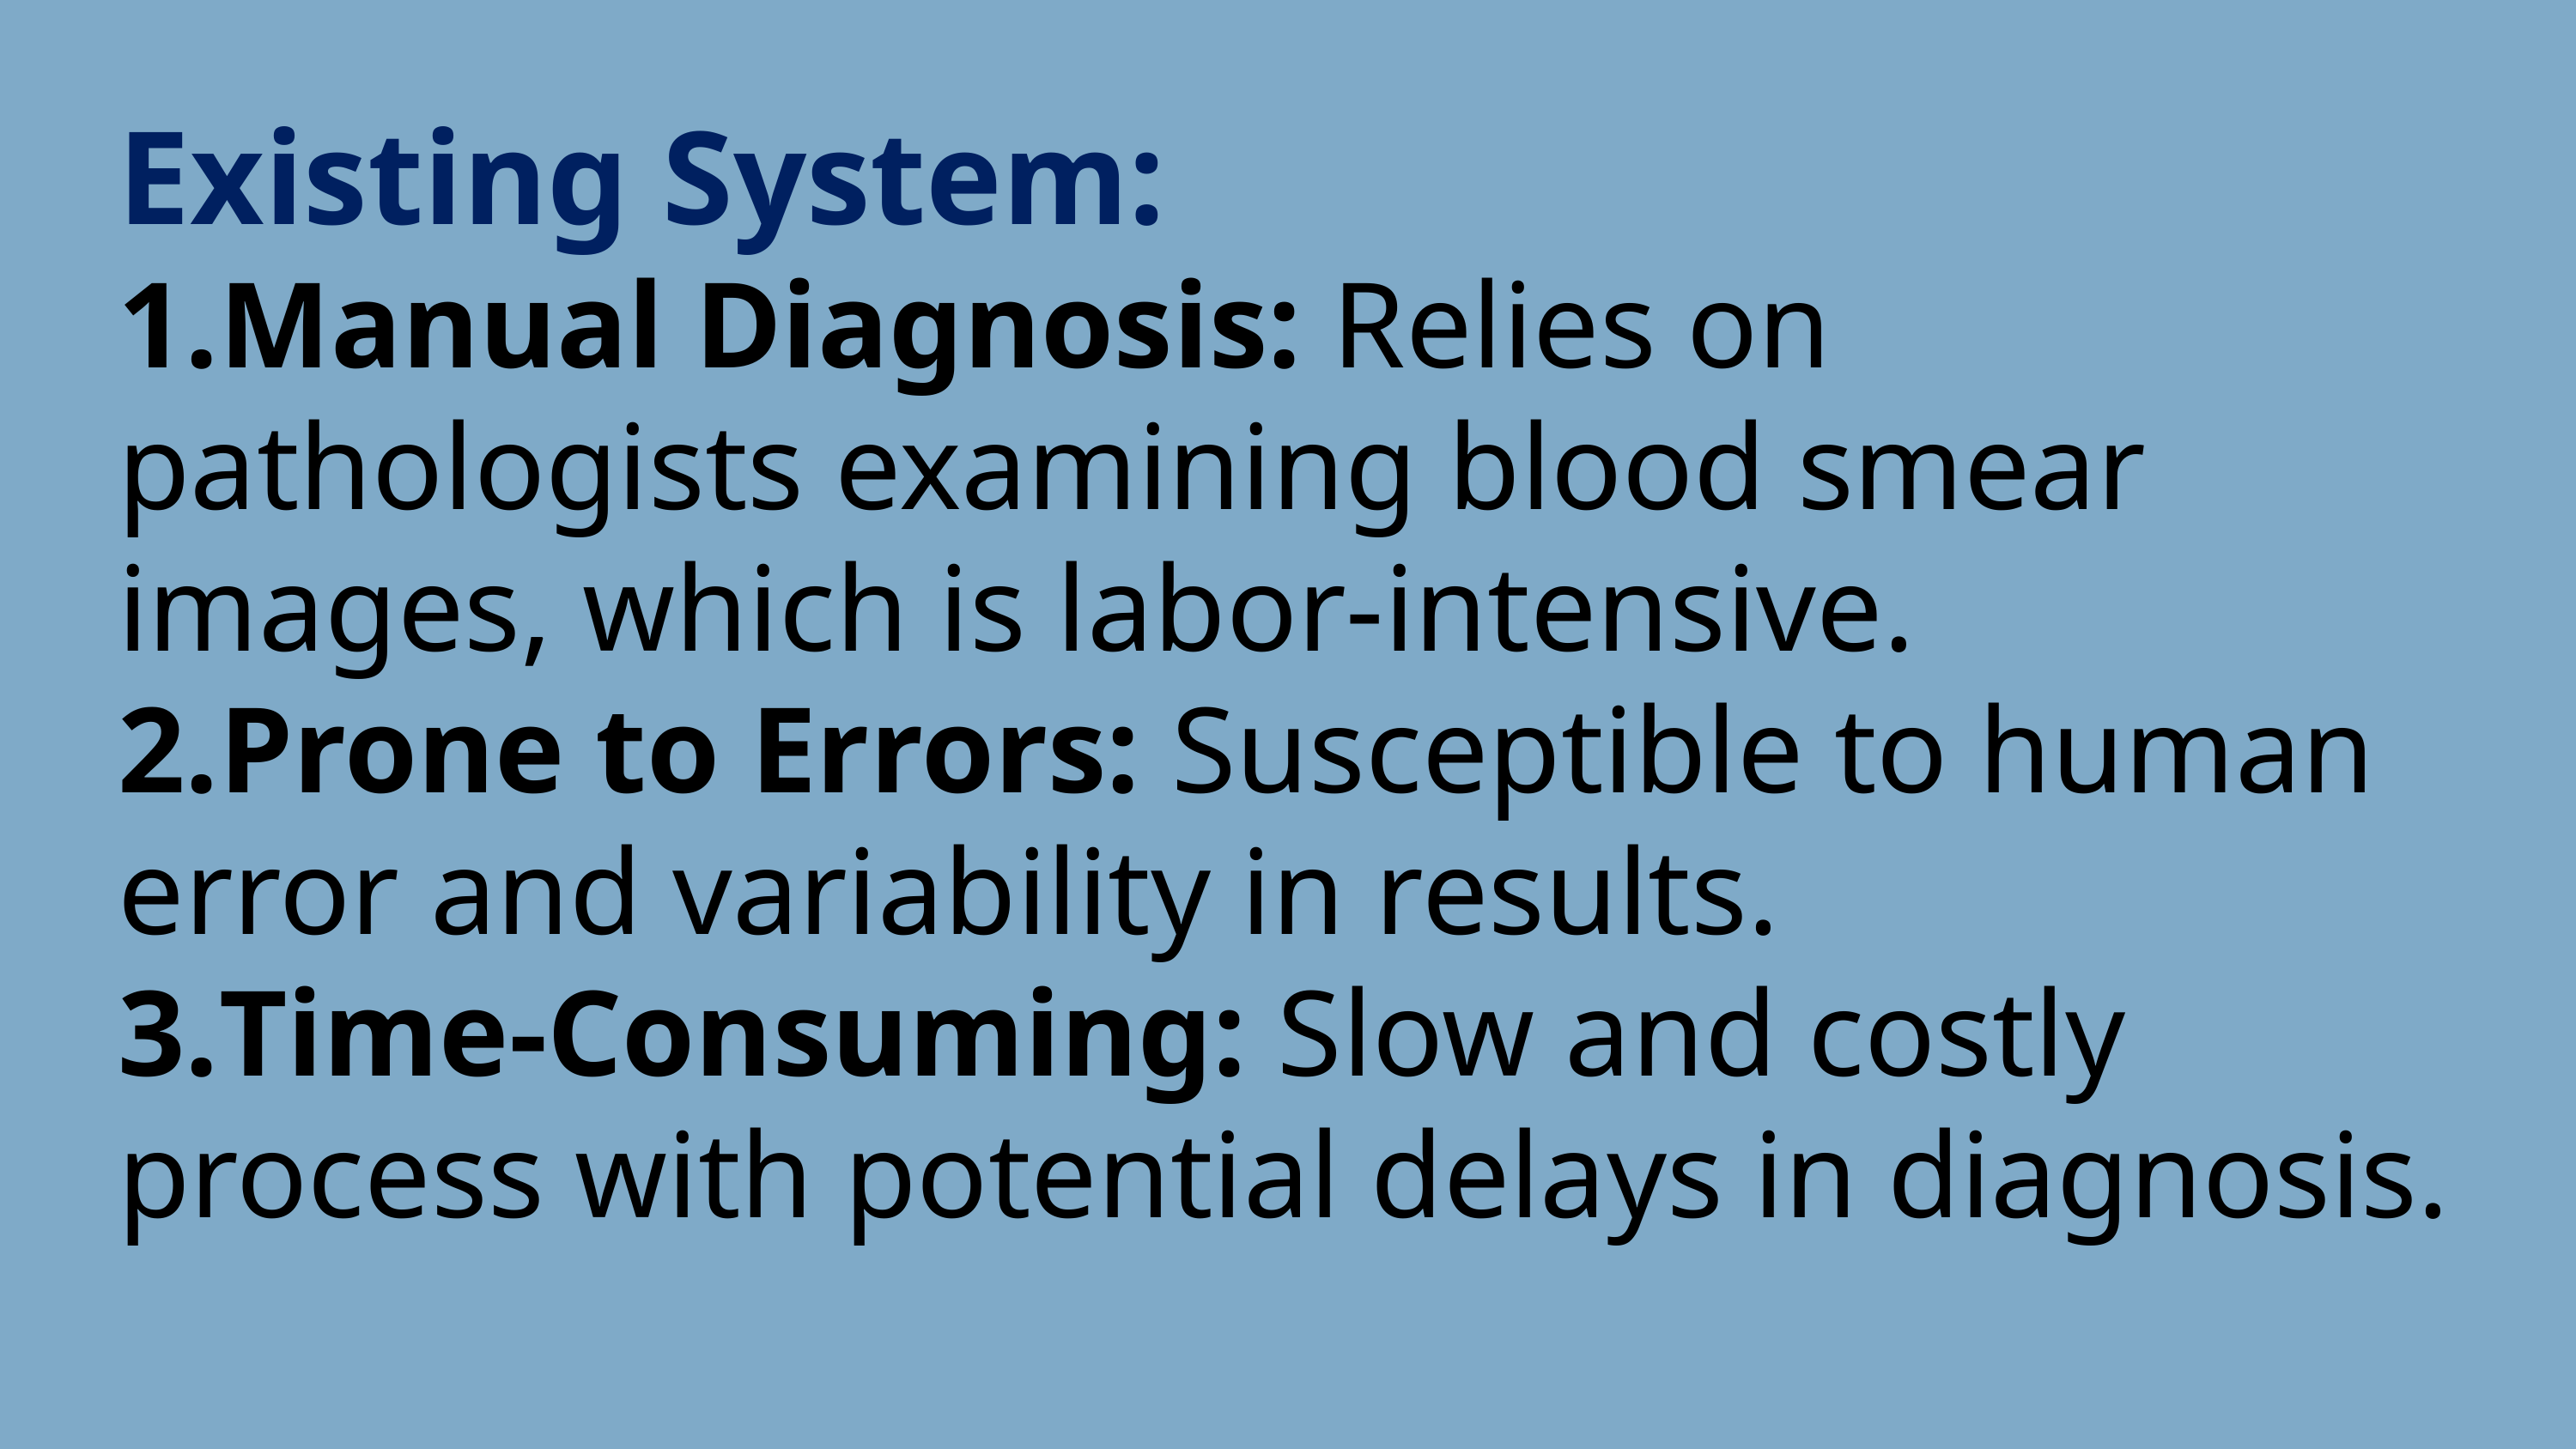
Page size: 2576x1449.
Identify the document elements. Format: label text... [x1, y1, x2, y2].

text_box Existing System: Manual Diagnosis: Relies on pathologists examining blood smear images, which is labor-intensive. Prone to Errors: Susceptible to human error and variability in results. Time-Consuming: Slow and costly process with potential delays in diagnosis. [118, 95, 2480, 1332]
